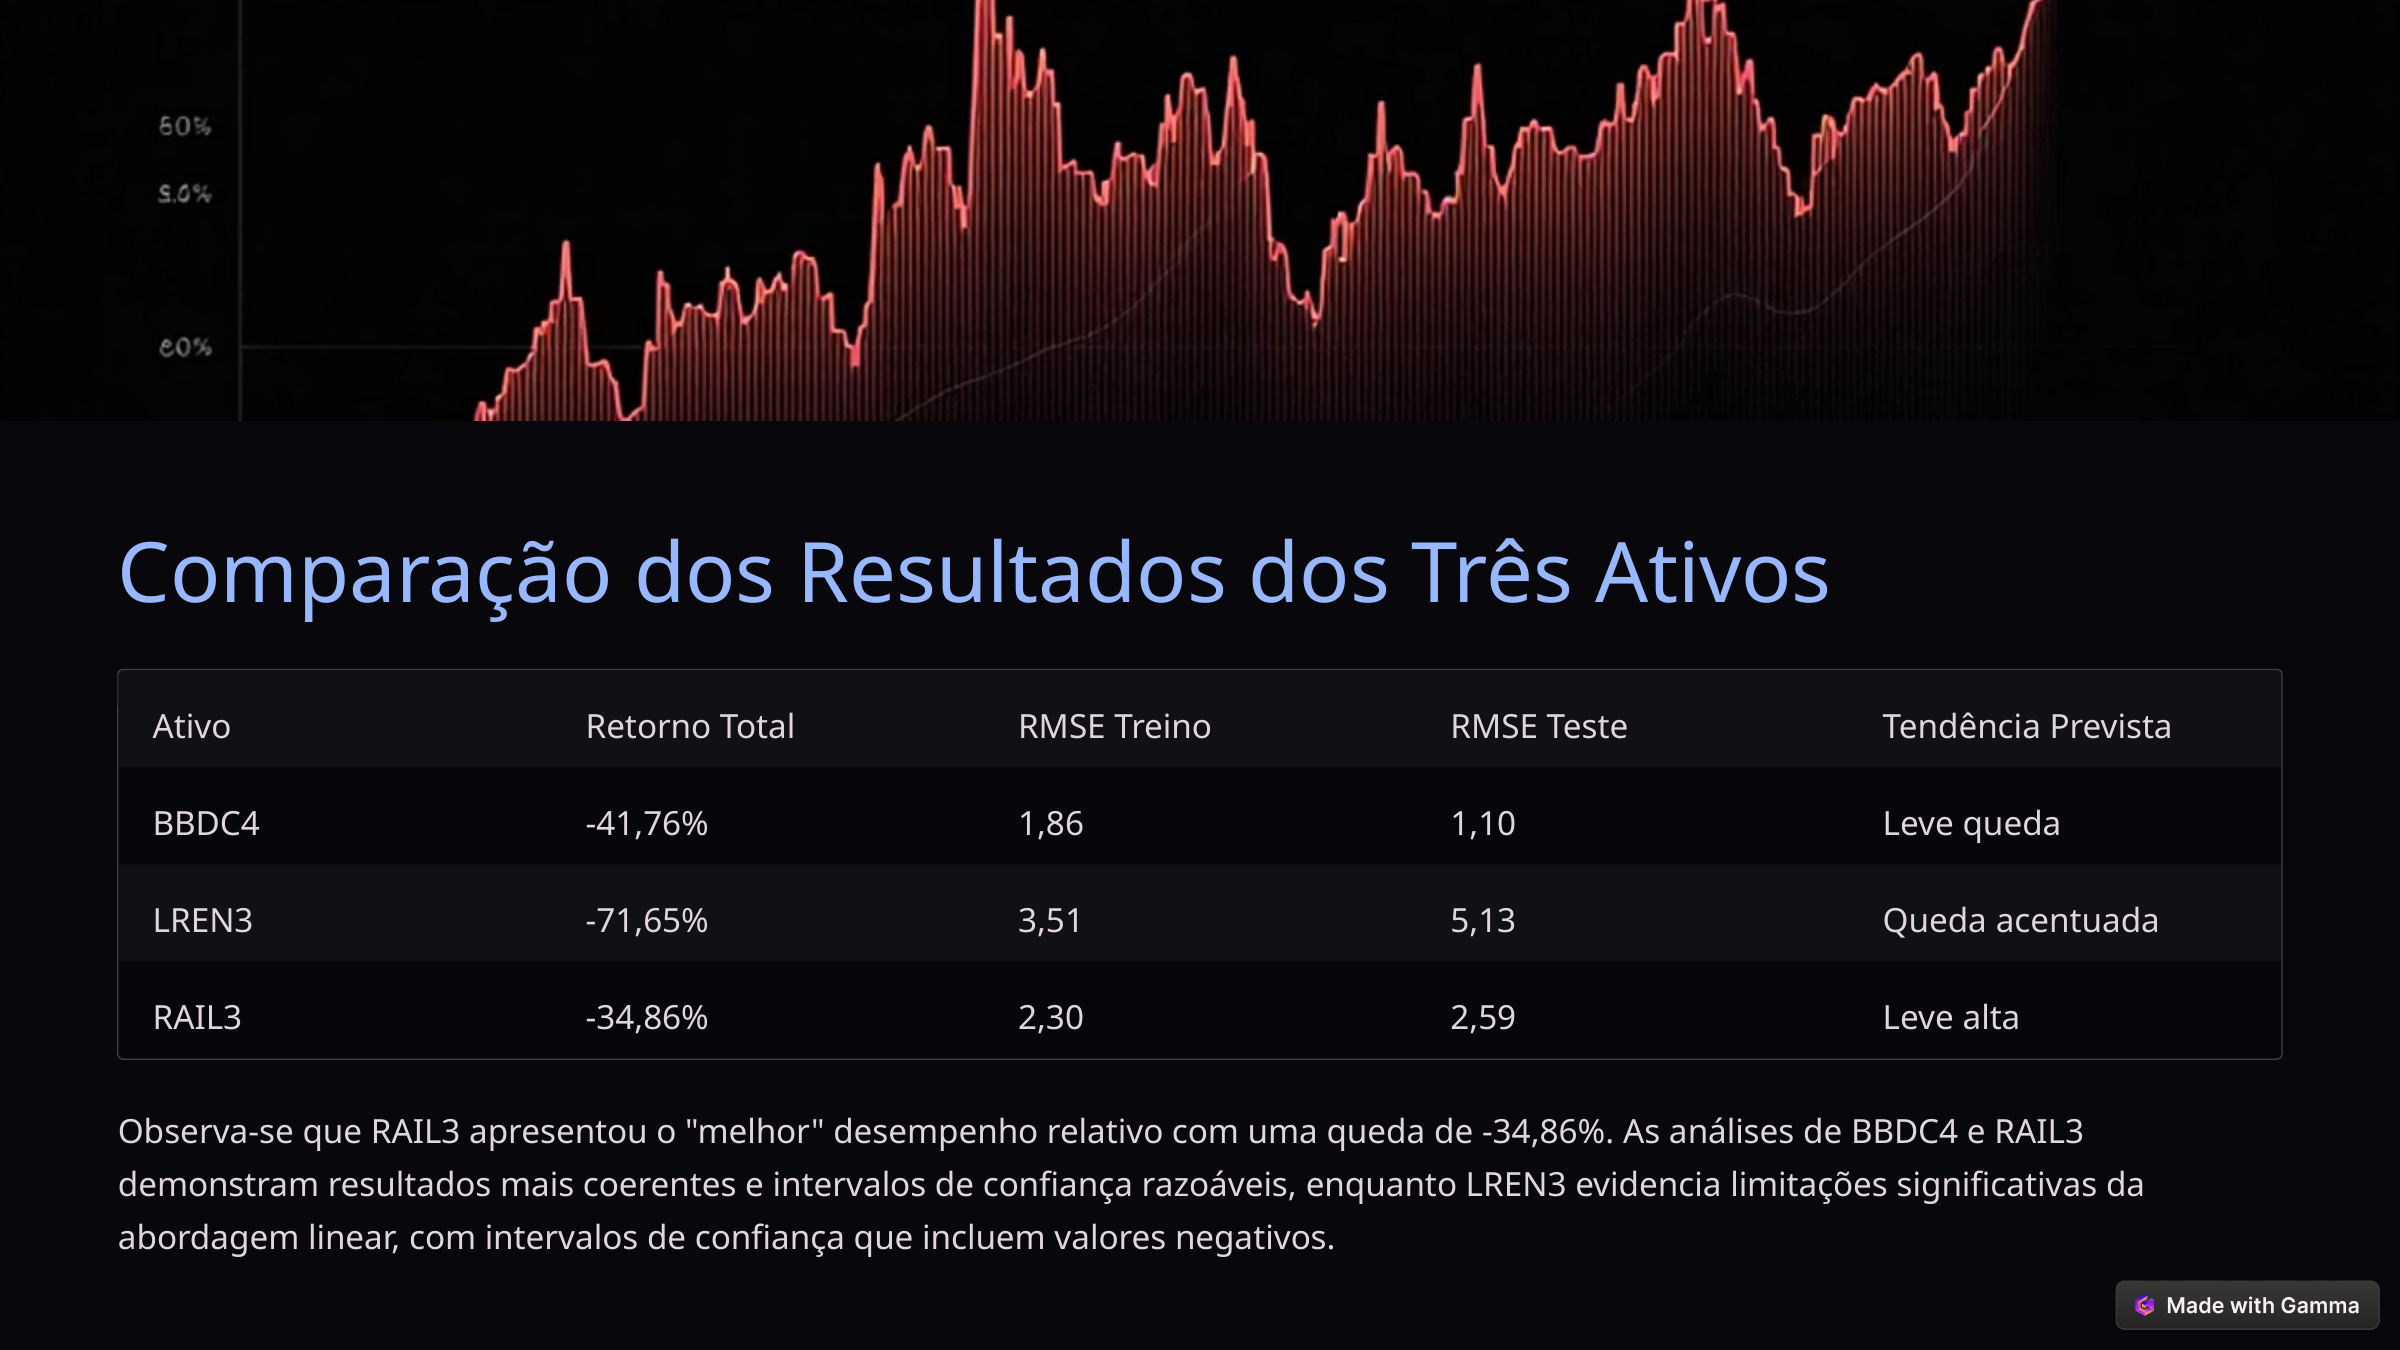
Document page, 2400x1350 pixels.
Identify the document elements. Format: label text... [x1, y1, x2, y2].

text_box [119, 670, 2281, 767]
text_box -71,65% [585, 885, 950, 940]
text_box Observa-se que RAIL3 apresentou o "melhor" desempenho relativo com uma queda de -34,86%. As análises de BBDC4 e RAIL3 demonstram resultados mais coerentes e intervalos de confiança razoáveis, enquanto LREN3 evidencia limitações significativas da abordagem linear, com intervalos de confiança que incluem valores negativos. [117, 1096, 2283, 1259]
text_box RMSE Teste [1450, 692, 1815, 746]
text_box Comparação dos Resultados dos Três Ativos [117, 513, 2026, 619]
text_box 5,13 [1450, 885, 1815, 940]
text_box 2,30 [1018, 982, 1382, 1037]
text_box Tendência Prevista [1882, 692, 2248, 746]
text_box [119, 864, 2281, 961]
text_box 1,10 [1450, 788, 1815, 843]
text_box -34,86% [585, 982, 950, 1037]
text_box 1,86 [1018, 788, 1382, 843]
text_box RMSE Treino [1018, 692, 1382, 746]
picture [0, 0, 2400, 421]
text_box -41,76% [585, 788, 950, 843]
text_box Retorno Total [585, 692, 950, 746]
text_box [119, 961, 2281, 1058]
text_box Leve queda [1882, 788, 2248, 843]
text_box [119, 767, 2281, 864]
text_box Ativo [152, 692, 518, 746]
text_box 3,51 [1018, 885, 1382, 940]
text_box BBDC4 [152, 788, 518, 843]
text_box 2,59 [1450, 982, 1815, 1037]
text_box RAIL3 [152, 982, 518, 1037]
text_box Leve alta [1882, 982, 2248, 1037]
text_box LREN3 [152, 885, 518, 940]
picture [2106, 1271, 2389, 1339]
text_box Queda acentuada [1882, 885, 2248, 940]
